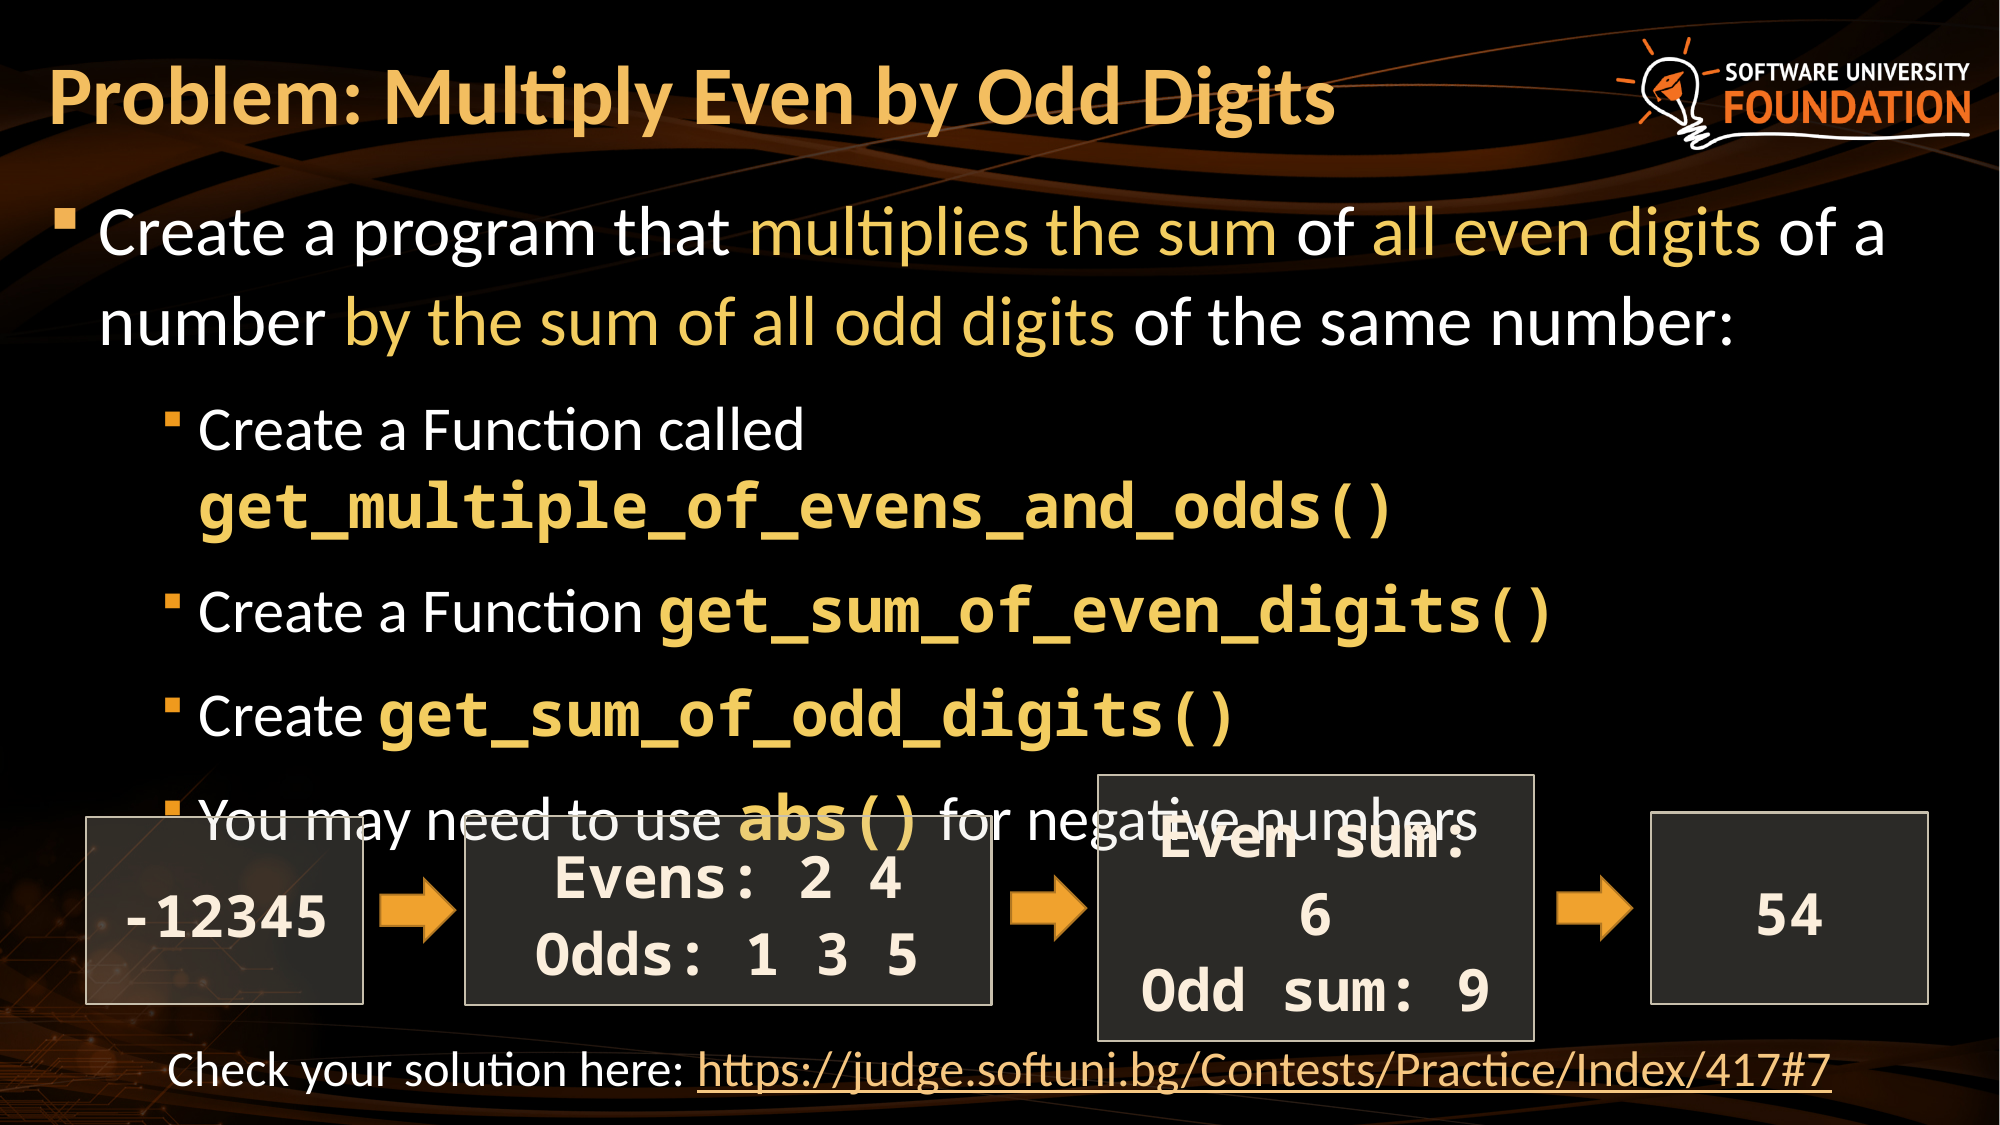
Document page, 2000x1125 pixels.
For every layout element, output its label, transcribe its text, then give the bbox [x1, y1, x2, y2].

title Problem: Multiply Even by Odd Digits [30, 6, 1602, 189]
text_box 54 [1651, 812, 1929, 1004]
text_box [1556, 874, 1634, 942]
text_box Check your solution here: https://judge.softuni.bg/Contests/Practice/Index/417#7 [102, 1029, 1898, 1105]
text_box Evens: 2 4 Odds: 1 3 5 [465, 815, 992, 1005]
list Create a program that multiplies the sum of all even digits of a number by the sum of all odd digits of the same number: Create a Function called get_multiple_of_evens_and_odds() Create a Function get_sum_of_even_digits() Create get_sum_of_odd_digits() You may need to use abs() for negative numbers [31, 174, 1968, 1089]
text_box [1010, 874, 1088, 942]
text_box [379, 876, 457, 944]
text_box -12345 [85, 816, 364, 1004]
picture [0, 0, 2000, 1125]
text_box Even sum: 6 Odd sum: 9 [1098, 774, 1535, 1029]
